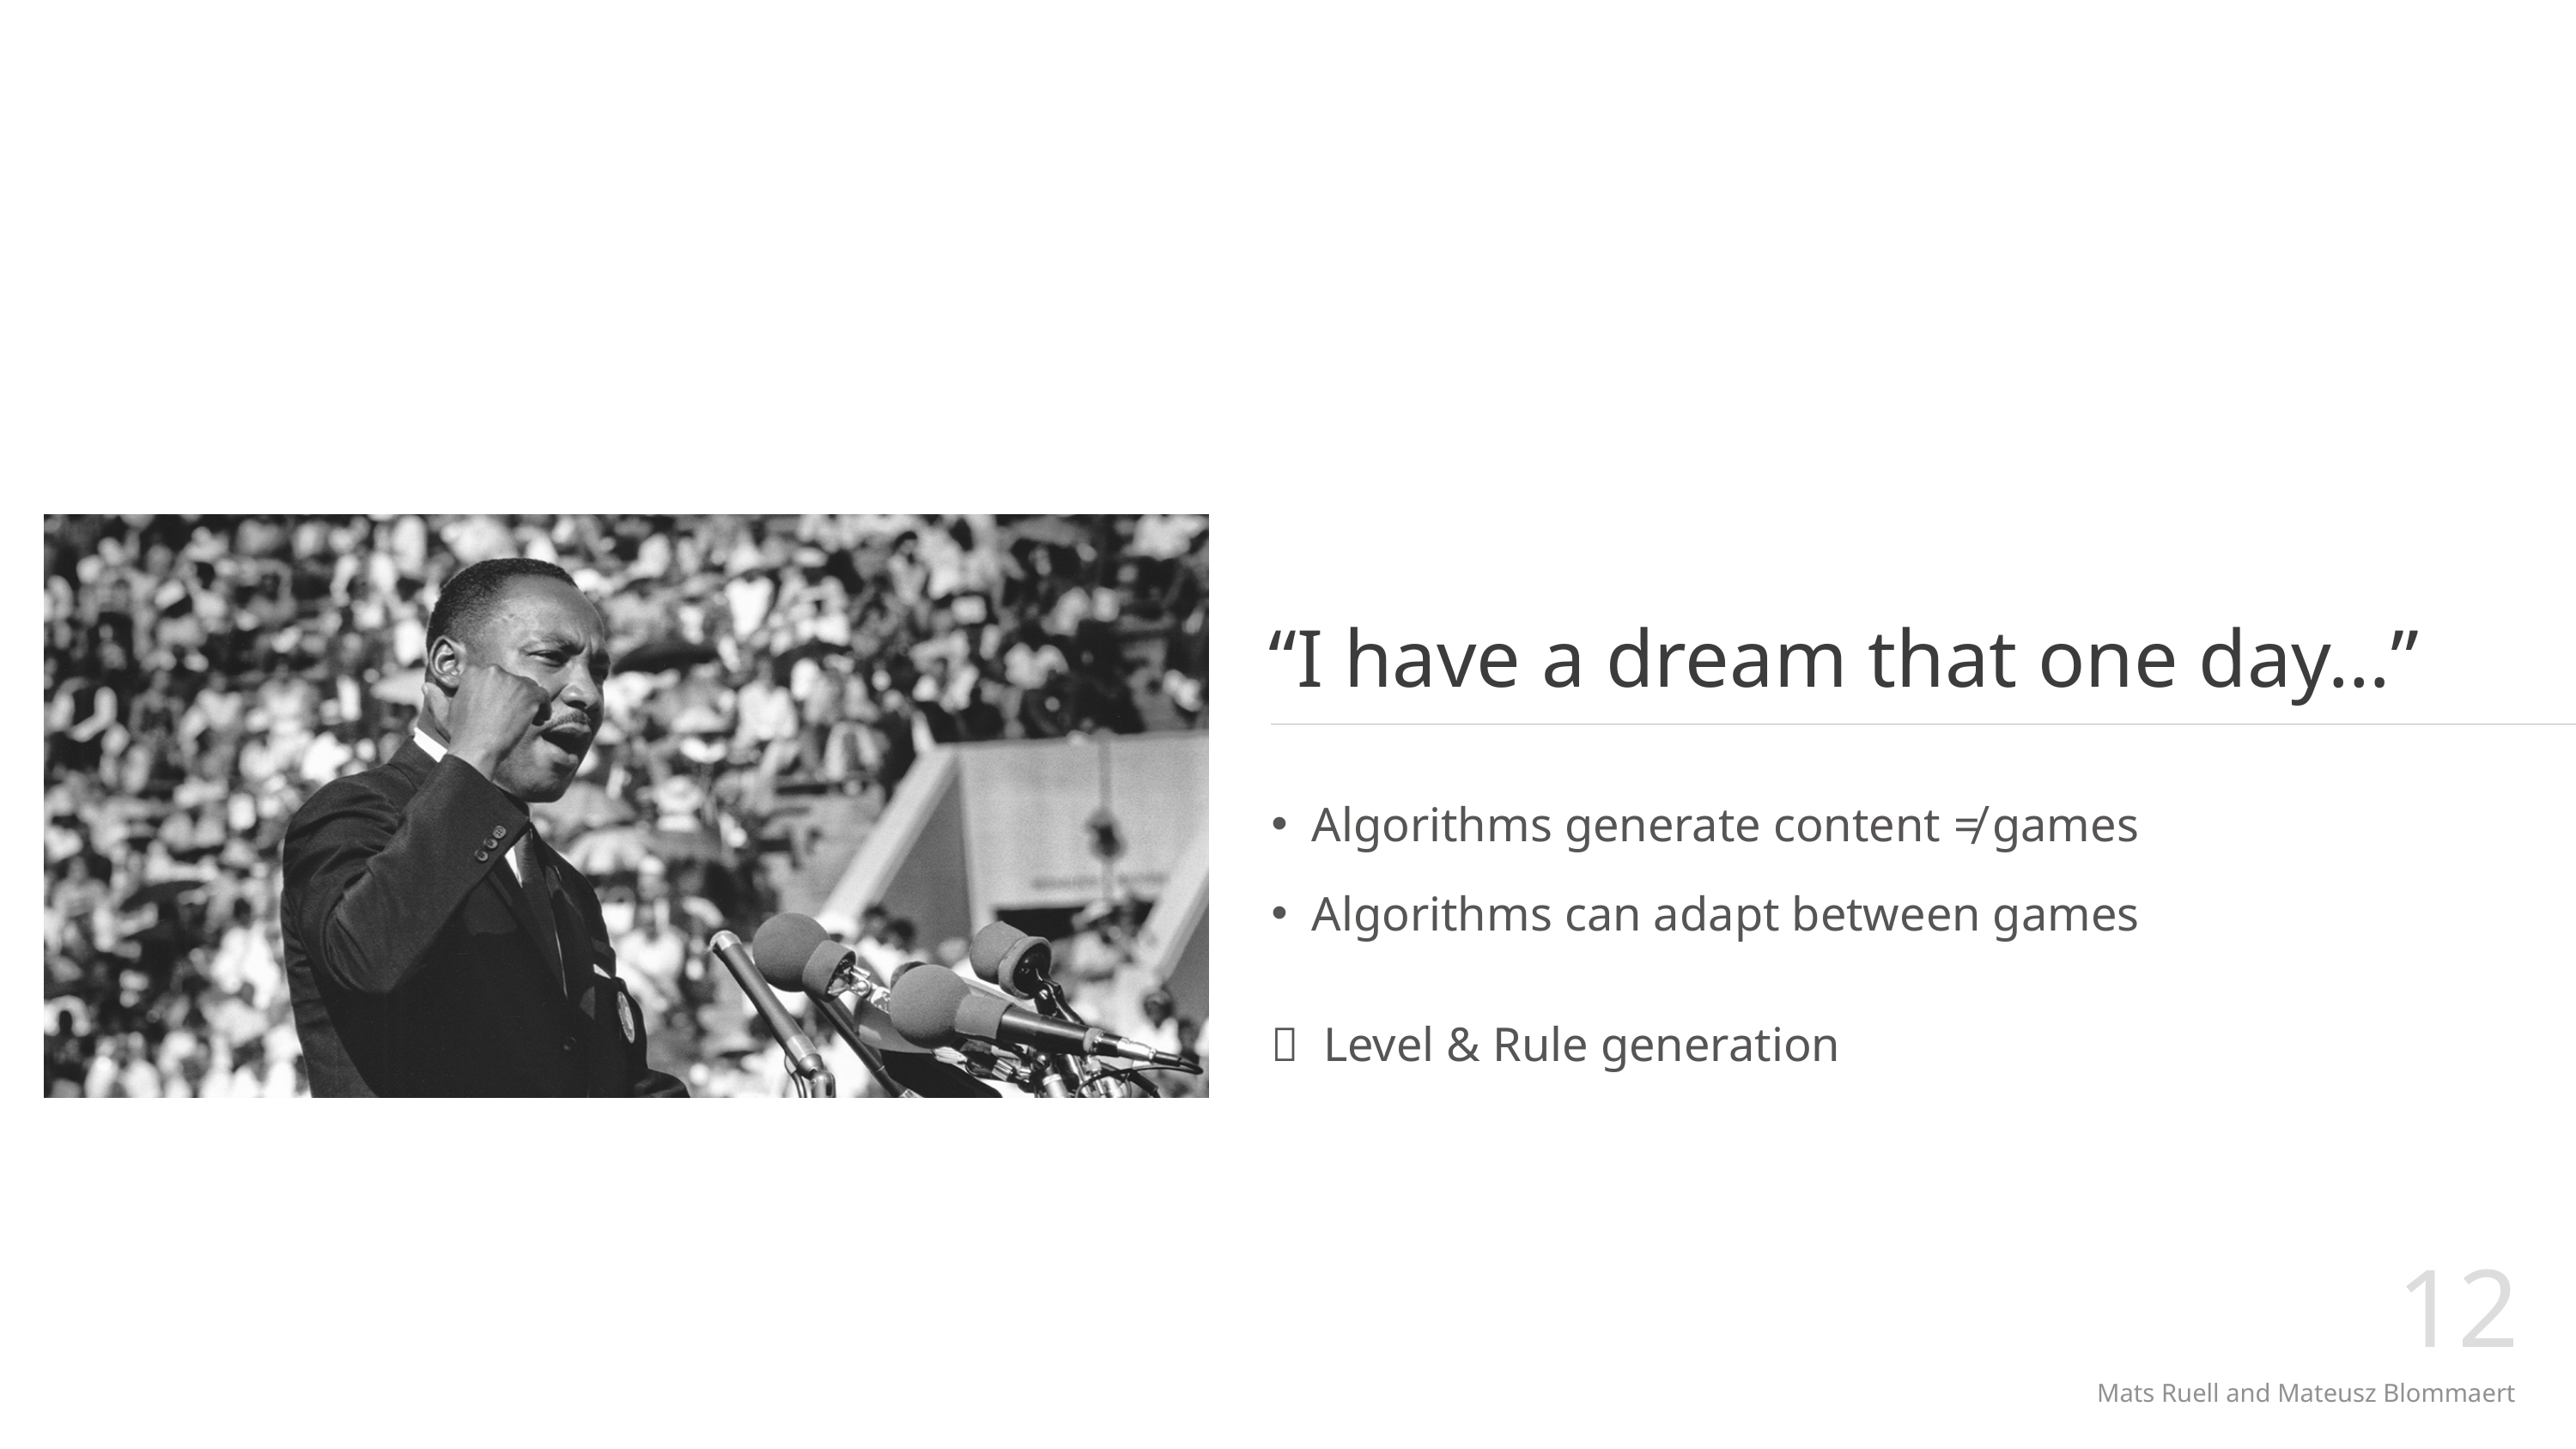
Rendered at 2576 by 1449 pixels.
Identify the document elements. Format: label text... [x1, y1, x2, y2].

title “I have a dream that one day…” [1255, 390, 2532, 711]
slide_number 12 [2150, 1250, 2532, 1393]
picture [43, 514, 1209, 1098]
footer Mats Ruell and Mateusz Blommaert [1573, 1354, 2529, 1432]
list Algorithms generate content ≠ games Algorithms can adapt between games  Level & Rule generation [1258, 755, 2532, 1181]
